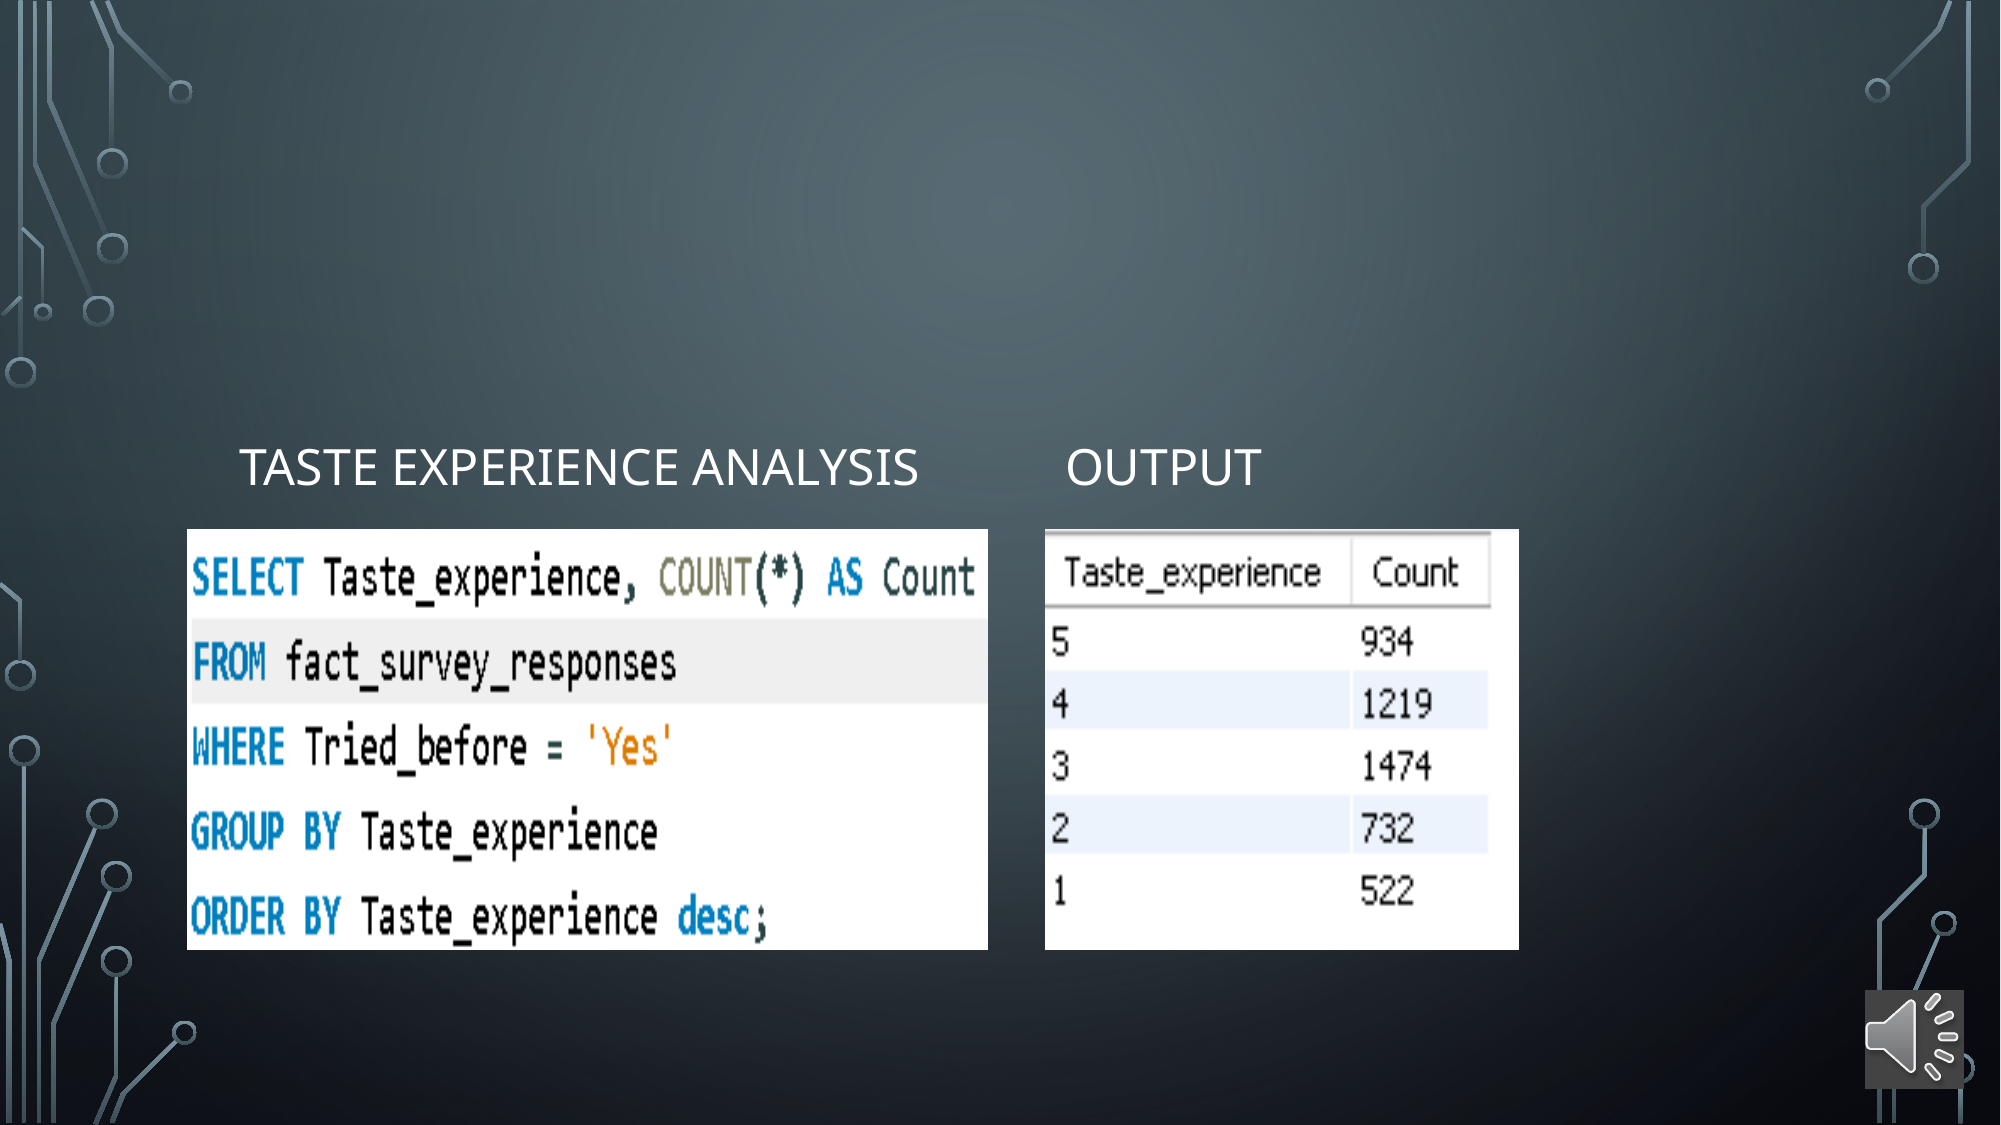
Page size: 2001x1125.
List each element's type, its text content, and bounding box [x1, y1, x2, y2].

picture [186, 528, 988, 951]
list Taste Experience Analysis [224, 369, 988, 505]
picture [1864, 989, 1965, 1090]
list OUTPUT [1050, 369, 1813, 505]
picture [1045, 528, 1520, 951]
